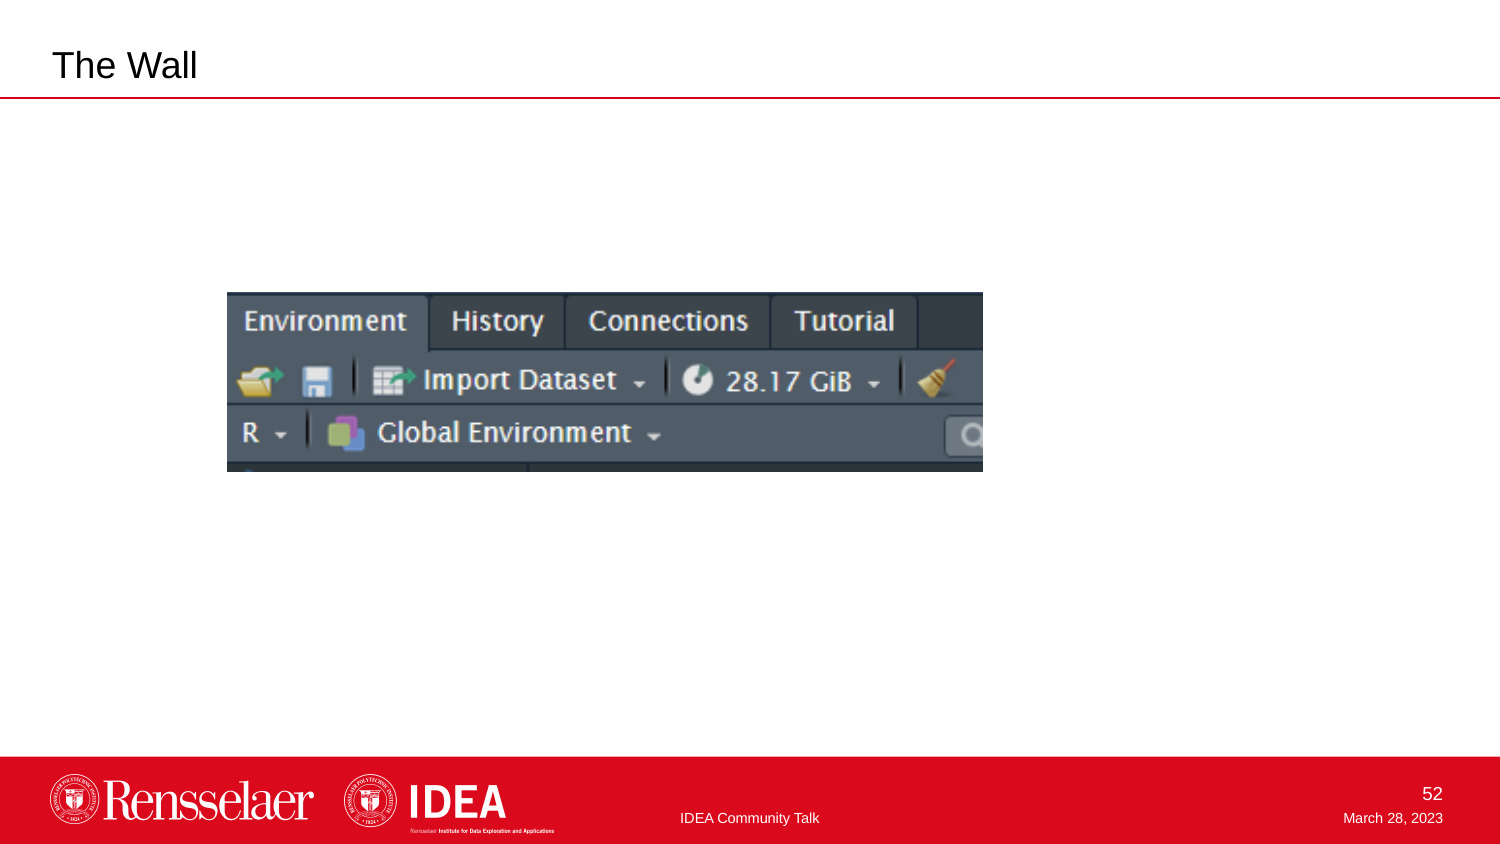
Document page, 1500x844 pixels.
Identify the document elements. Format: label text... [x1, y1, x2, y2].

picture [50, 774, 314, 824]
picture [227, 292, 984, 472]
picture [344, 774, 554, 834]
list The Wall [36, 33, 1403, 98]
